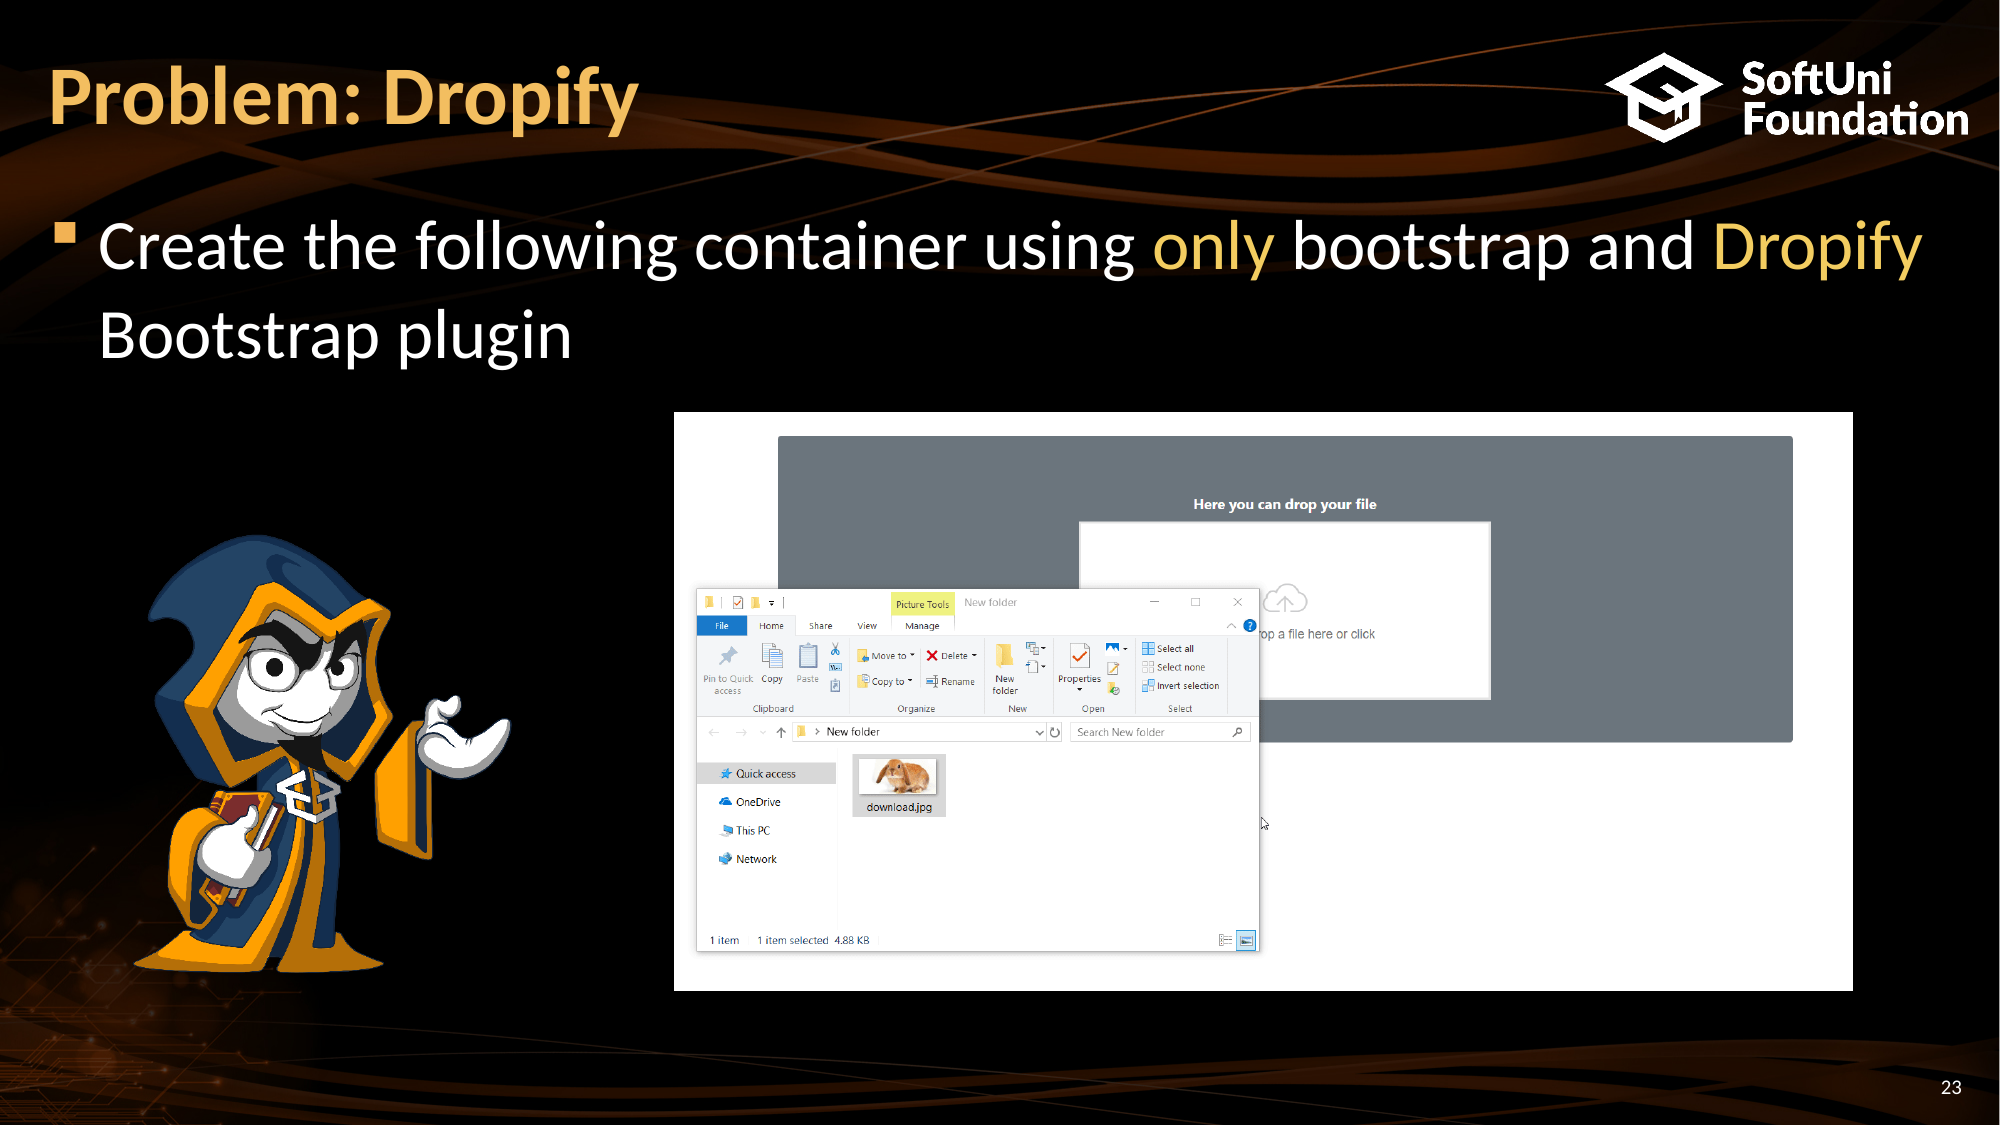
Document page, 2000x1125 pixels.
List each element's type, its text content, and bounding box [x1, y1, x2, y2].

picture [0, 0, 2000, 1125]
list Create the following container using only bootstrap and Dropify Bootstrap plugin [31, 188, 1968, 1103]
title Problem: Dropify [30, 6, 1602, 189]
